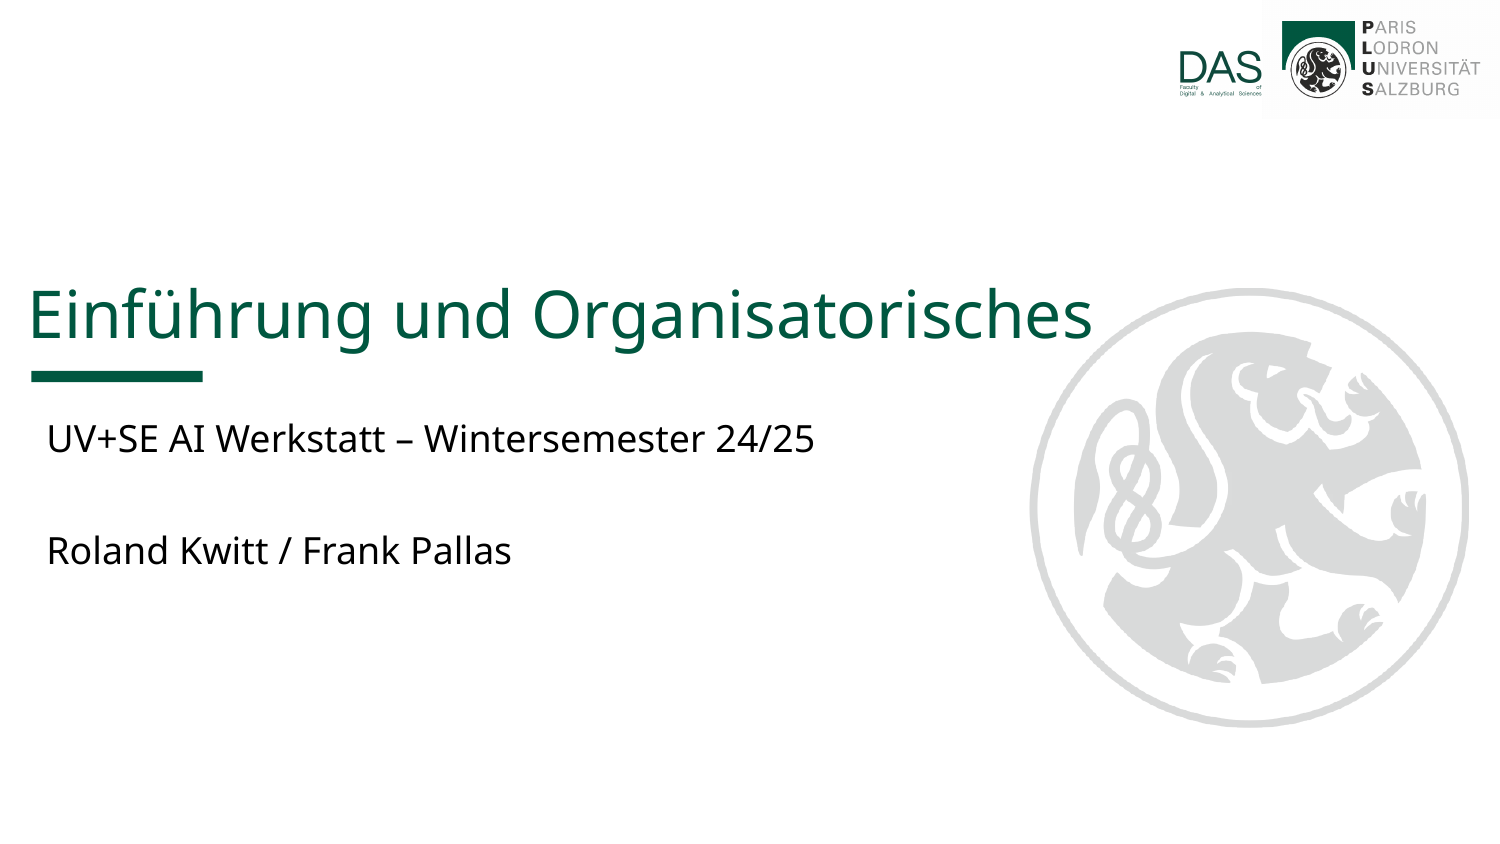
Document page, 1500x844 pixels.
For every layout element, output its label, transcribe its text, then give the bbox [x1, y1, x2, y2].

title Einführung und Organisatorisches [12, 217, 1138, 361]
picture [1029, 288, 1469, 728]
subtitle UV+SE AI Werkstatt – Wintersemester 24/25 Roland Kwitt / Frank Pallas [31, 412, 1157, 616]
picture [1179, 0, 1500, 119]
